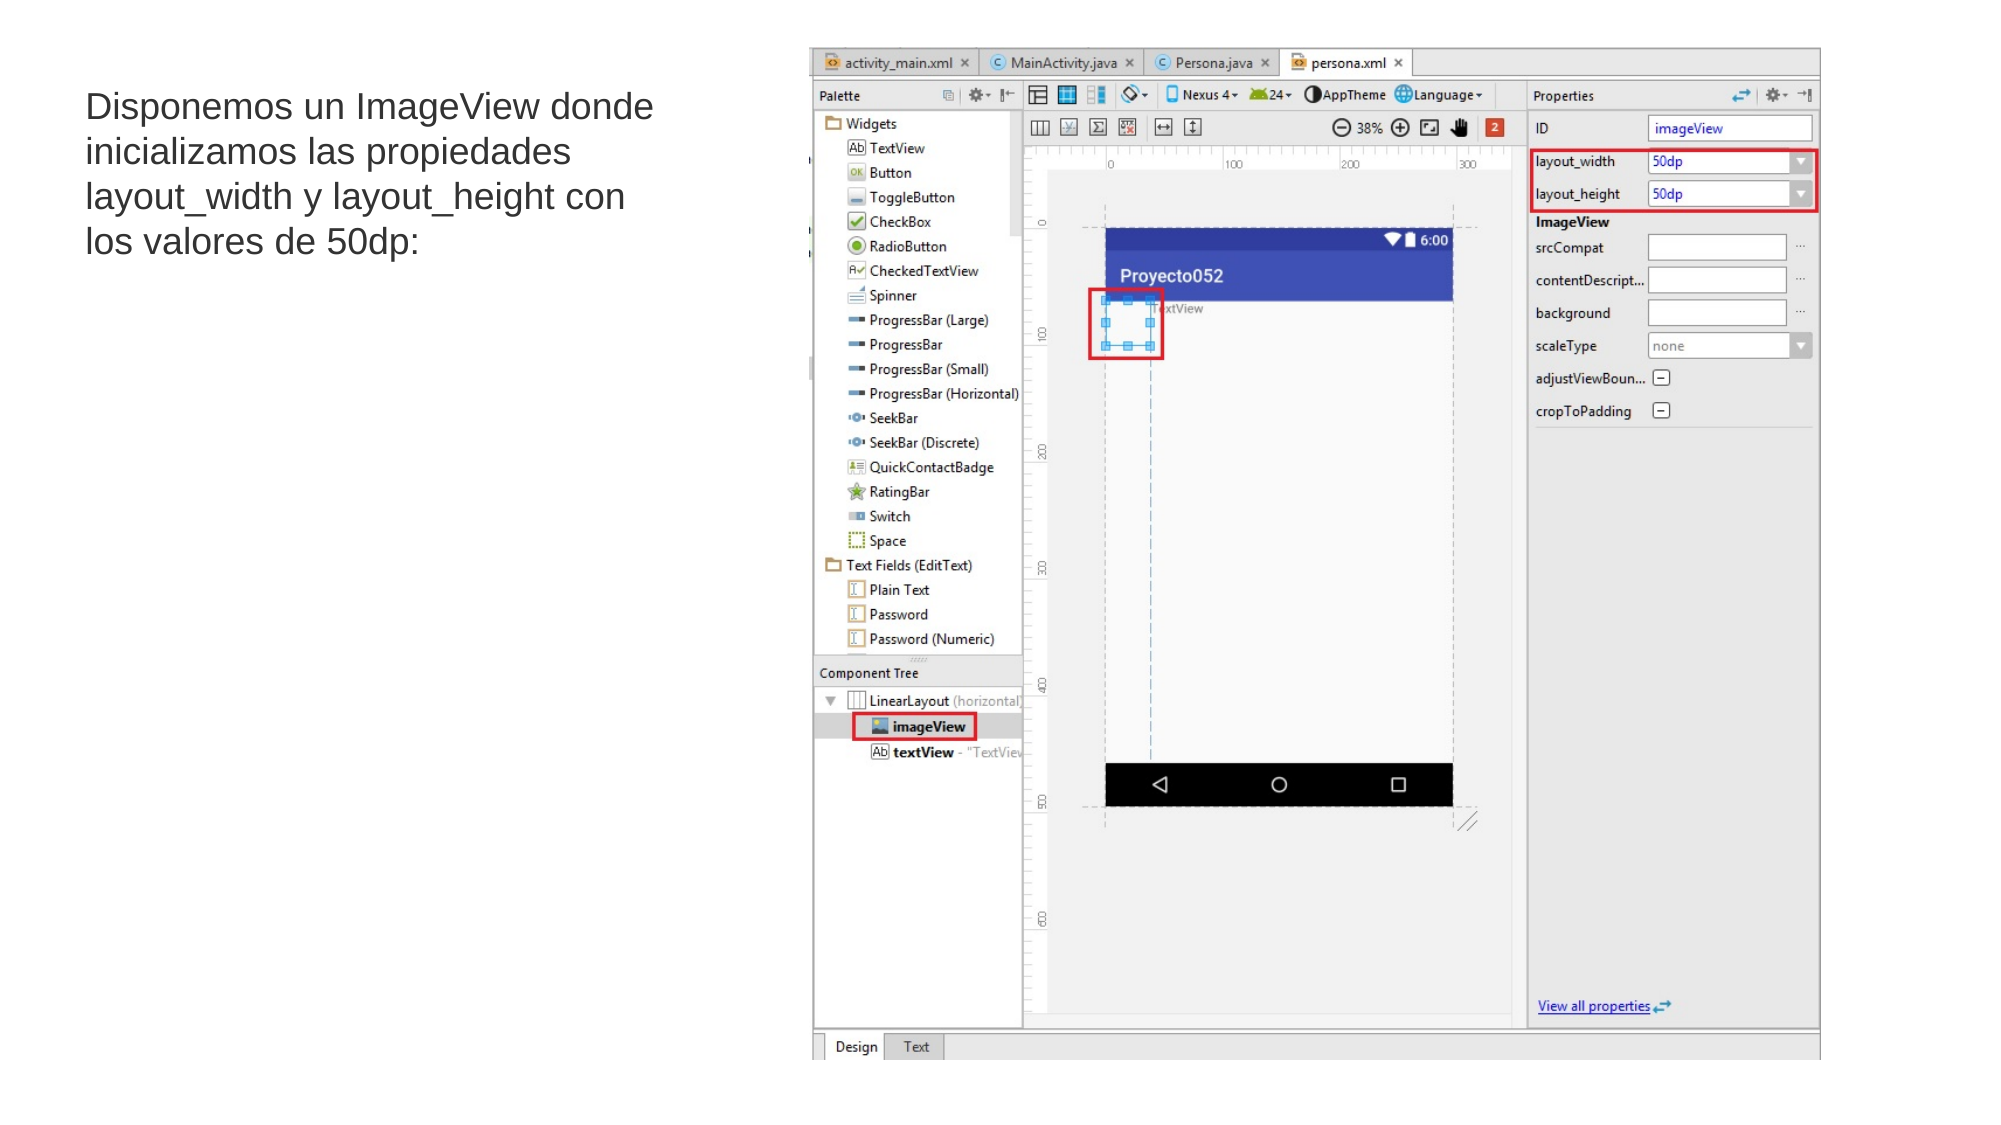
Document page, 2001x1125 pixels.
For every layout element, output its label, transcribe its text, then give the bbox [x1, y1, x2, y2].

picture [808, 46, 1821, 1060]
text_box Disponemos un ImageView donde inicializamos las propiedades layout_width y layout_height con los valores de 50dp: [70, 74, 672, 270]
